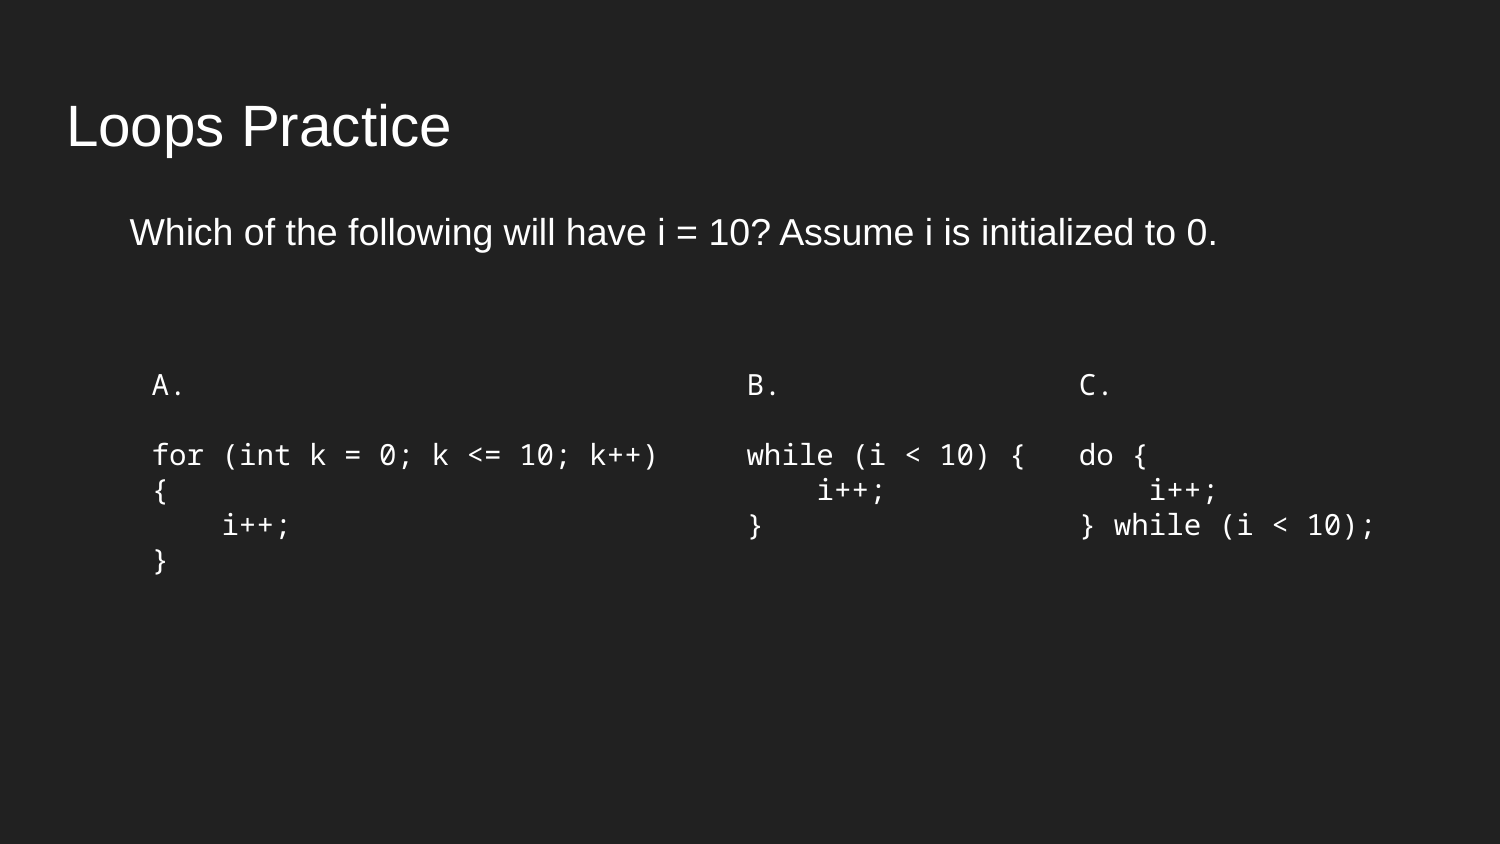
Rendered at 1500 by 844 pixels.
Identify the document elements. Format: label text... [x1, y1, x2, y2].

text_box B. while (i < 10) { i++; } [731, 351, 1052, 773]
text_box Which of the following will have i = 10? Assume i is initialized to 0. [114, 193, 1304, 792]
text_box A. for (int k = 0; k <= 10; k++) { i++; } [136, 351, 705, 773]
text_box C. do { i++; } while (i < 10); [1064, 351, 1474, 773]
title Loops Practice [51, 72, 1449, 167]
